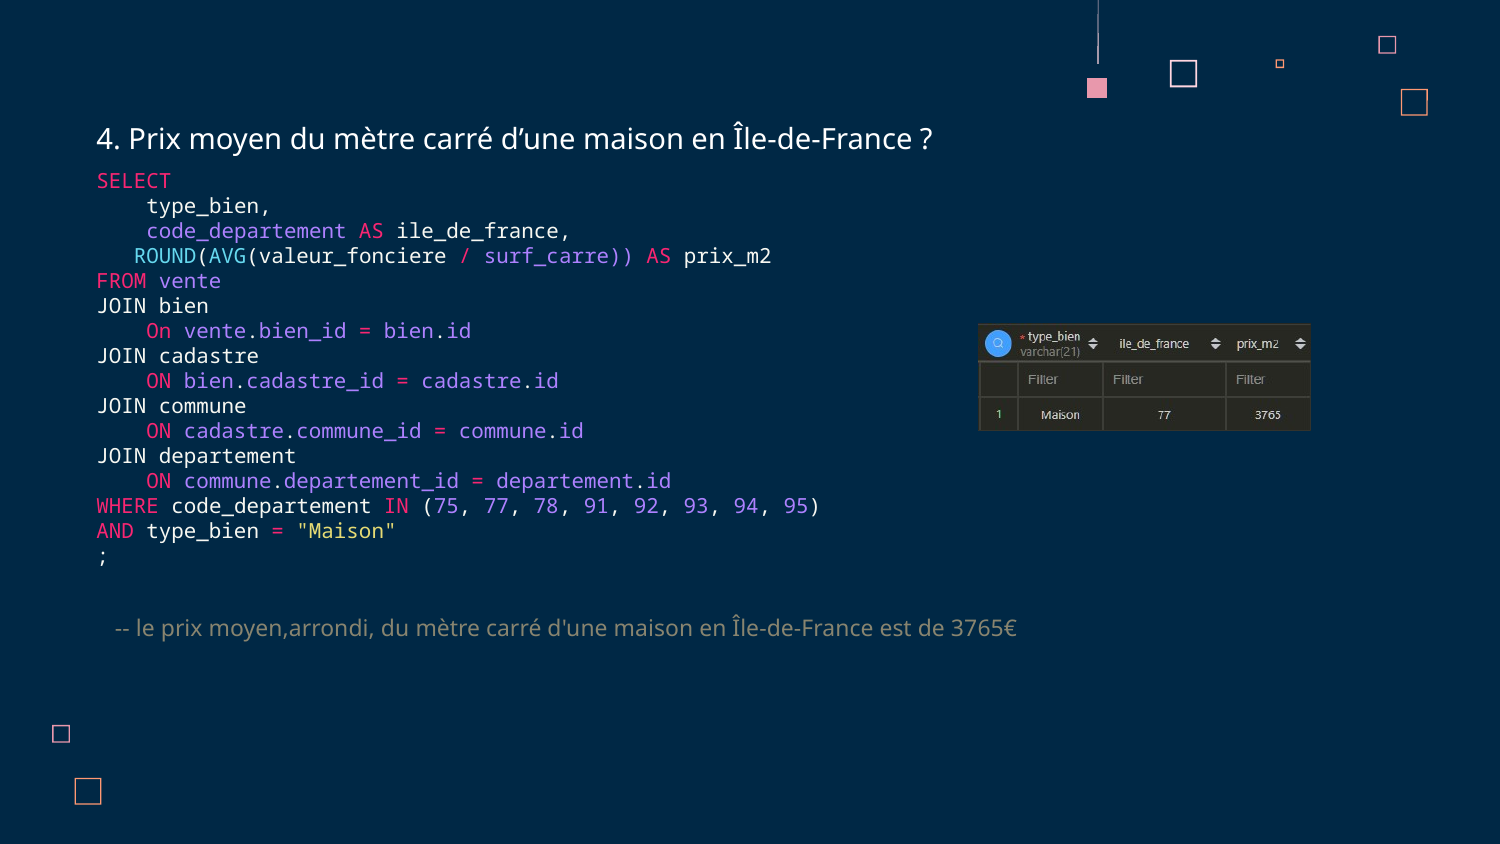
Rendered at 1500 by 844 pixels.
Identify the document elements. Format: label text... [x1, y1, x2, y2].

title SELECT type_bien, code_departement AS ile_de_france, ROUND(AVG(valeur_fonciere / surf_carre)) AS prix_m2 FROM vente JOIN bien On vente.bien_id = bien.id JOIN cadastre ON bien.cadastre_id = cadastre.id JOIN commune ON cadastre.commune_id = commune.id JOIN departement ON commune.departement_id = departement.id WHERE code_departement IN (75, 77, 78, 91, 92, 93, 94, 95) AND type_bien = "Maison" ; [81, 171, 982, 583]
subtitle -- le prix moyen,arrondi, du mètre carré d'une maison en Île-de-France est de 3765€ [81, 595, 1284, 680]
title 4. Prix moyen du mètre carré d’une maison en Île-de-France ? [81, 66, 1096, 171]
picture [978, 322, 1311, 431]
